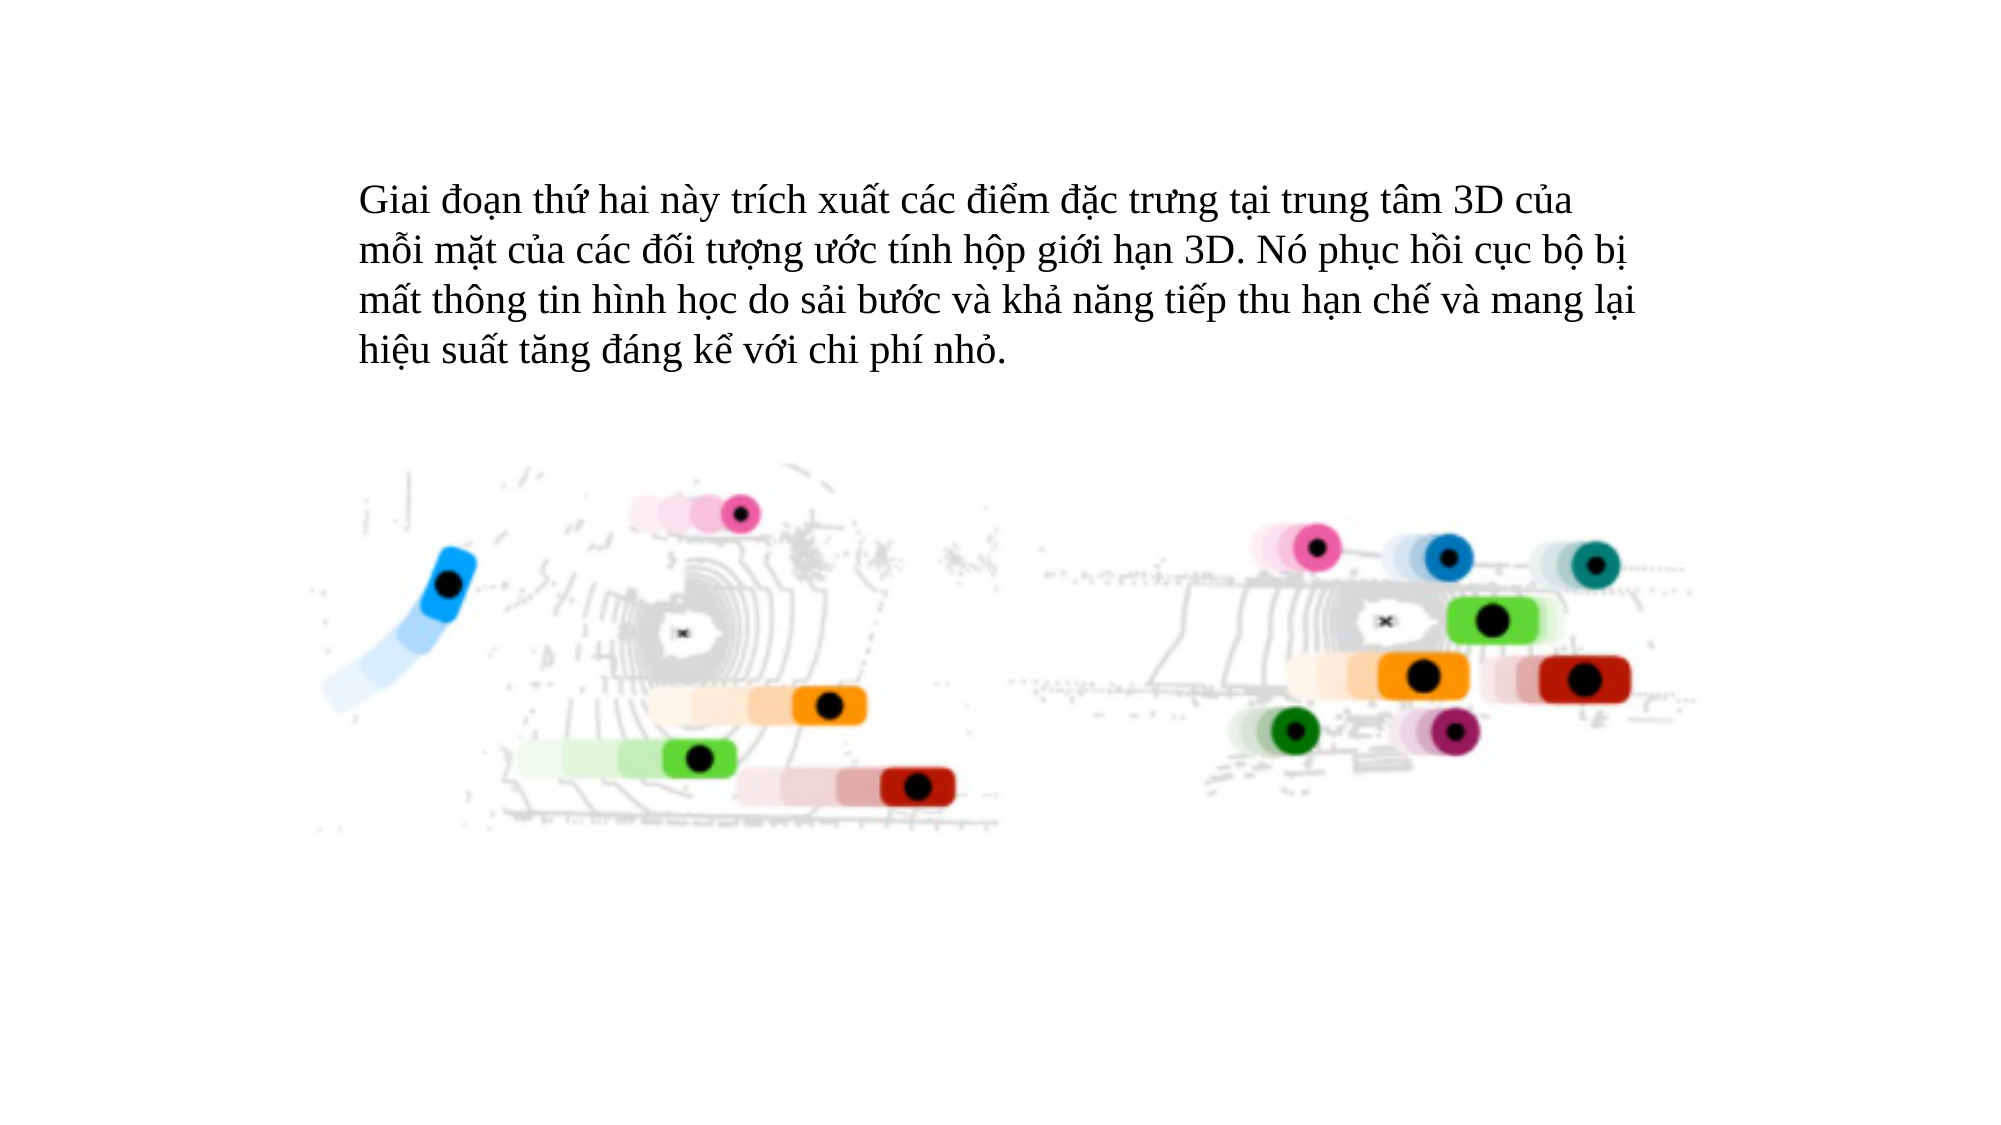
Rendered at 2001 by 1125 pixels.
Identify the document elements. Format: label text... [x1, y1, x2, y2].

text_box Giai đoạn thứ hai này trích xuất các điểm đặc trưng tại trung tâm 3D của mỗi mặt của các đối tượng ước tính hộp giới hạn 3D. Nó phục hồi cục bộ bị mất thông tin hình học do sải bước và khả năng tiếp thu hạn chế và mang lại hiệu suất tăng đáng kể với chi phí nhỏ. [343, 164, 1656, 380]
picture [291, 404, 1709, 962]
